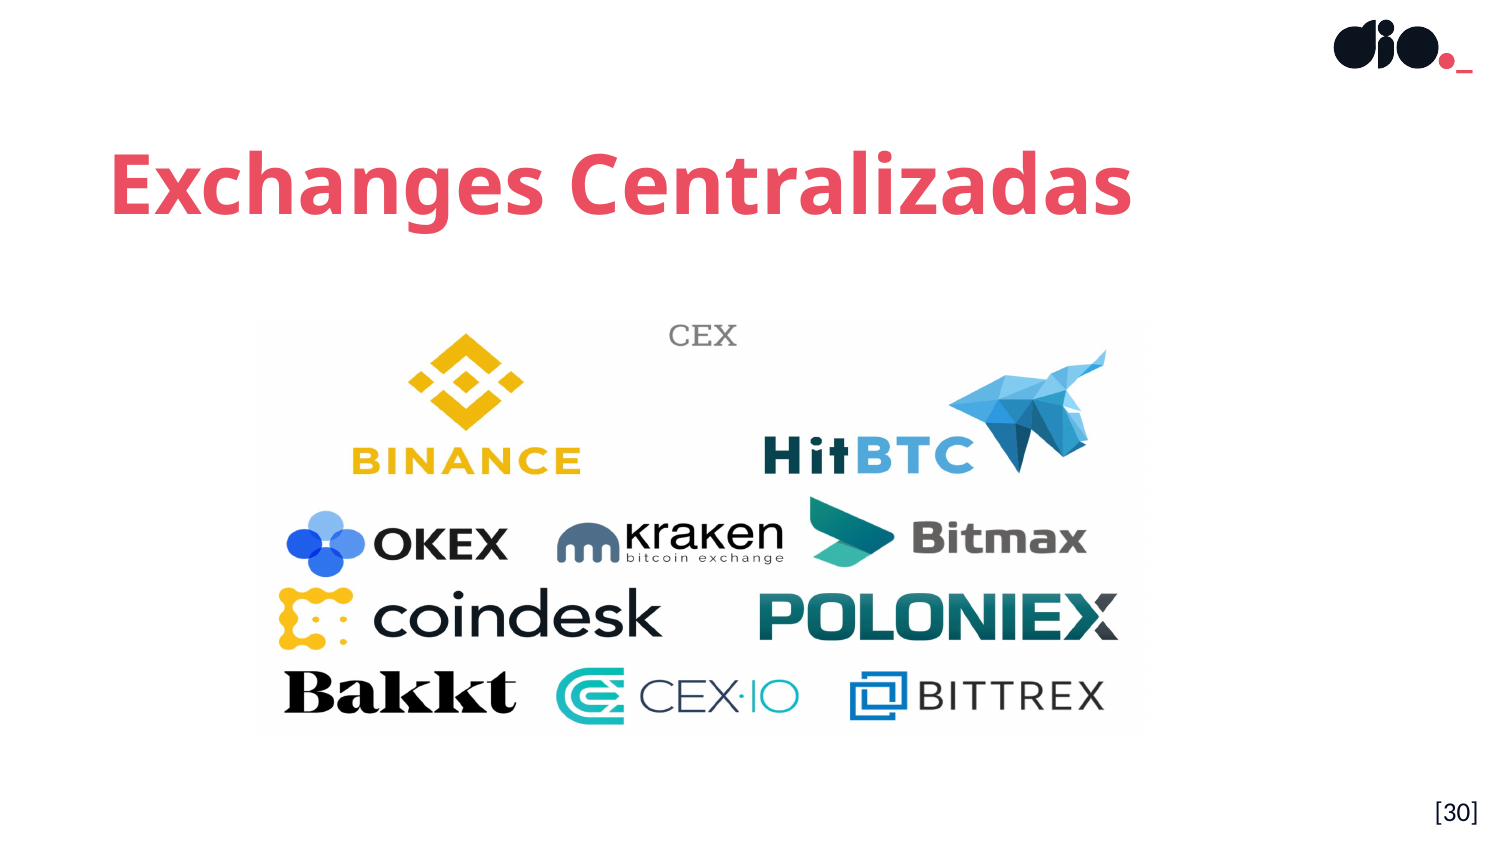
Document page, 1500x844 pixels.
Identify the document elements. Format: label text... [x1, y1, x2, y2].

picture [250, 312, 1151, 738]
picture [1333, 19, 1473, 74]
slide_number [30] [1403, 779, 1494, 844]
text_box Exchanges Centralizadas [92, 104, 1408, 243]
